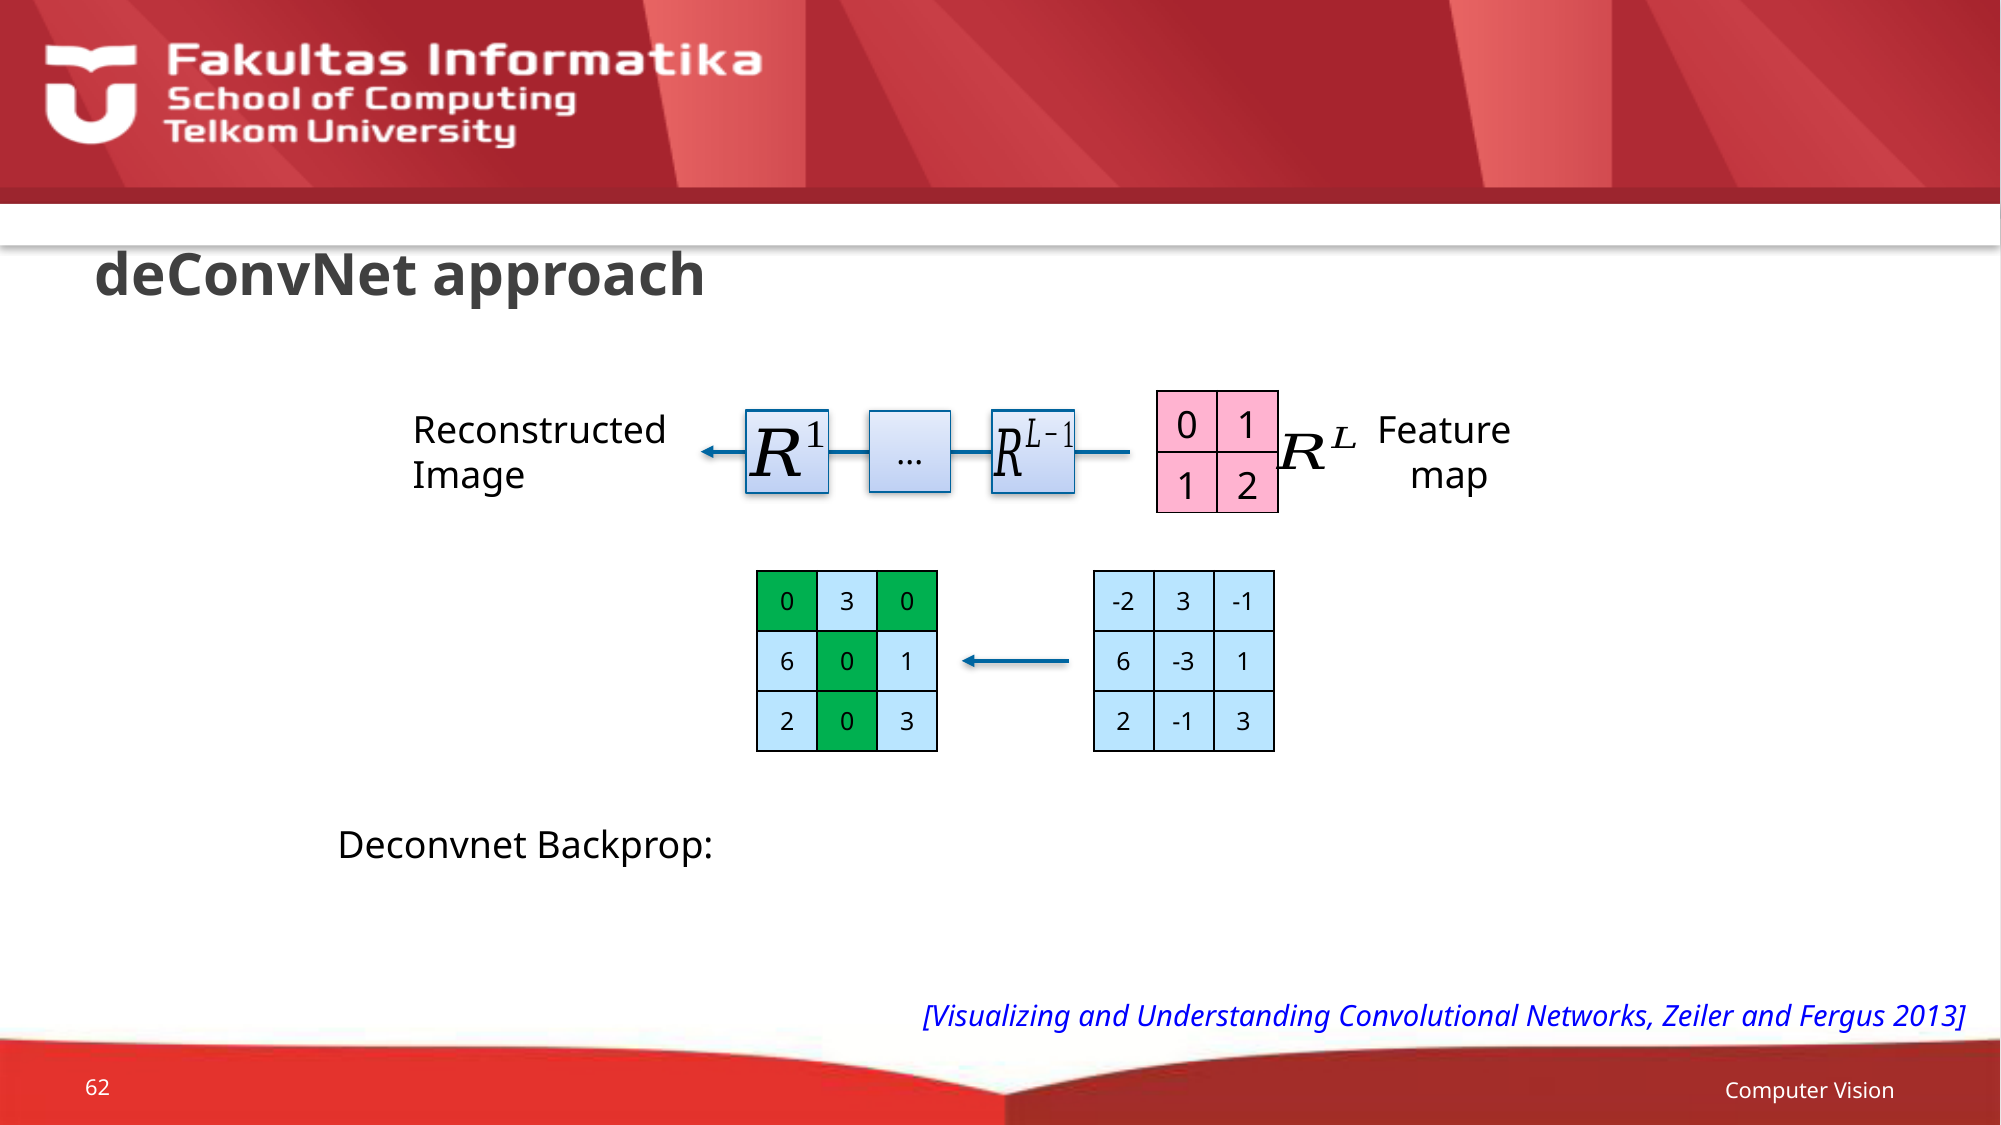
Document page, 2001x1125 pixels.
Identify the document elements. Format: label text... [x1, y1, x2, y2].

table_header 0 [1158, 392, 1216, 451]
table_cell 3 [878, 692, 936, 750]
table_header 3 [1155, 572, 1213, 630]
table_header 1 [1218, 392, 1277, 451]
text_box [Visualizing and Understanding Convolutional Networks, Zeiler and Fergus 2013] [908, 990, 1991, 1040]
list Computer Vision [1185, 1058, 1911, 1119]
table_cell 0 [818, 632, 876, 690]
table_cell 6 [758, 632, 816, 690]
table_cell 6 [1095, 632, 1153, 690]
title deConvNet approach [79, 219, 1901, 325]
table_cell 1 [1158, 453, 1216, 512]
table_cell 2 [1095, 692, 1153, 750]
table_cell -3 [1155, 632, 1213, 690]
table_cell 0 [818, 692, 876, 750]
table_cell 2 [1218, 453, 1277, 512]
table_cell 1 [878, 632, 936, 690]
table_cell 1 [1215, 632, 1273, 690]
table_cell 2 [758, 692, 816, 750]
table_header 0 [758, 572, 816, 630]
text_box ... [869, 460, 951, 493]
slide_number 62 [85, 1058, 164, 1119]
text_box ... [869, 410, 951, 450]
table_header -1 [1215, 572, 1273, 630]
table_cell 3 [1215, 692, 1273, 750]
table_header -2 [1095, 572, 1153, 630]
table_cell -1 [1155, 692, 1213, 750]
text_box Feature map [1355, 398, 1543, 504]
table_header 3 [818, 572, 876, 630]
table_header 0 [878, 572, 936, 630]
picture [0, 0, 2001, 1125]
